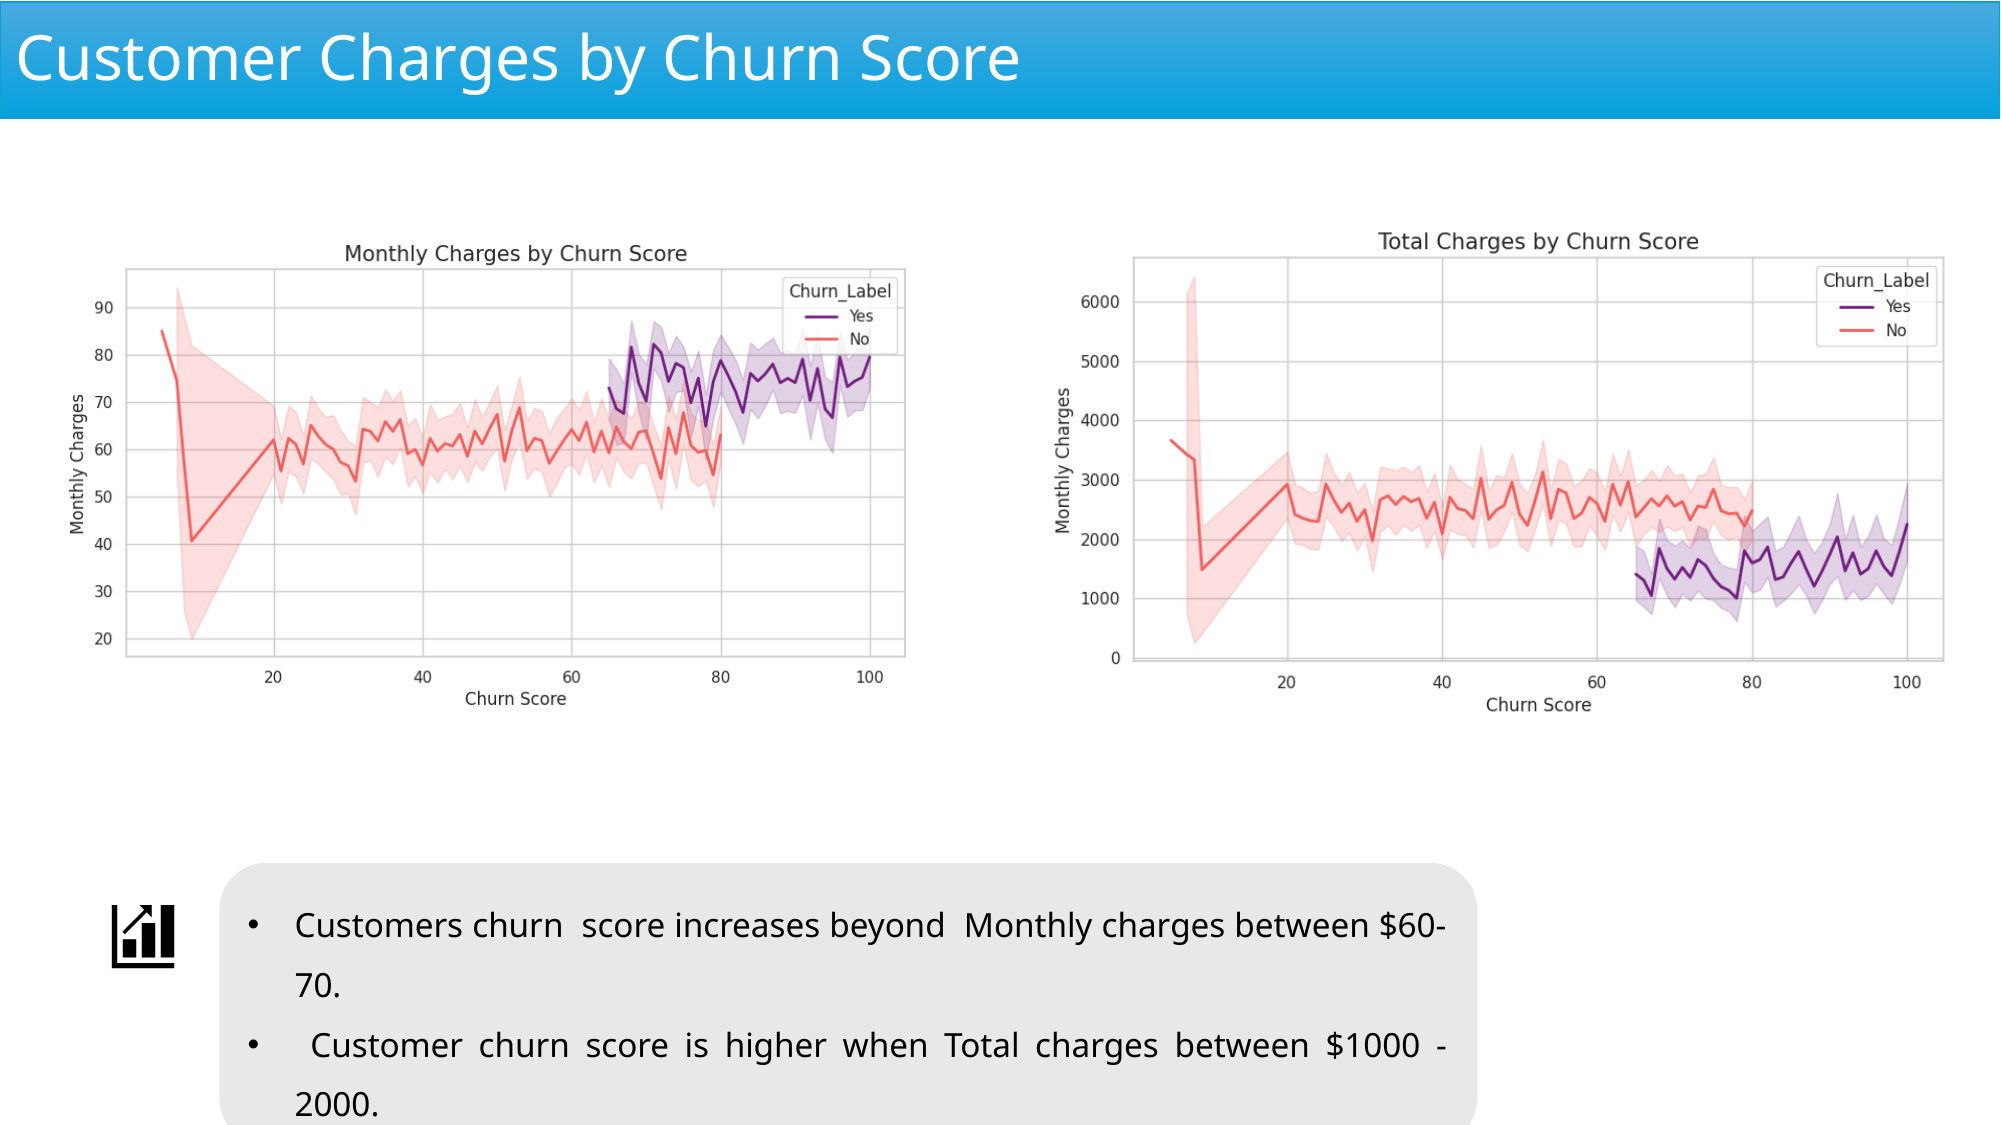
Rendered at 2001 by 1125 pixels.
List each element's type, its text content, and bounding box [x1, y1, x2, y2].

title Customer Charges by Churn Score [0, 1, 2000, 119]
picture [60, 235, 916, 720]
picture [1044, 222, 1955, 726]
text_box Customers churn score increases beyond Monthly charges between $60-70. Customer churn score is higher when Total charges between $1000 - 2000. [218, 861, 1479, 1125]
picture [99, 893, 186, 980]
